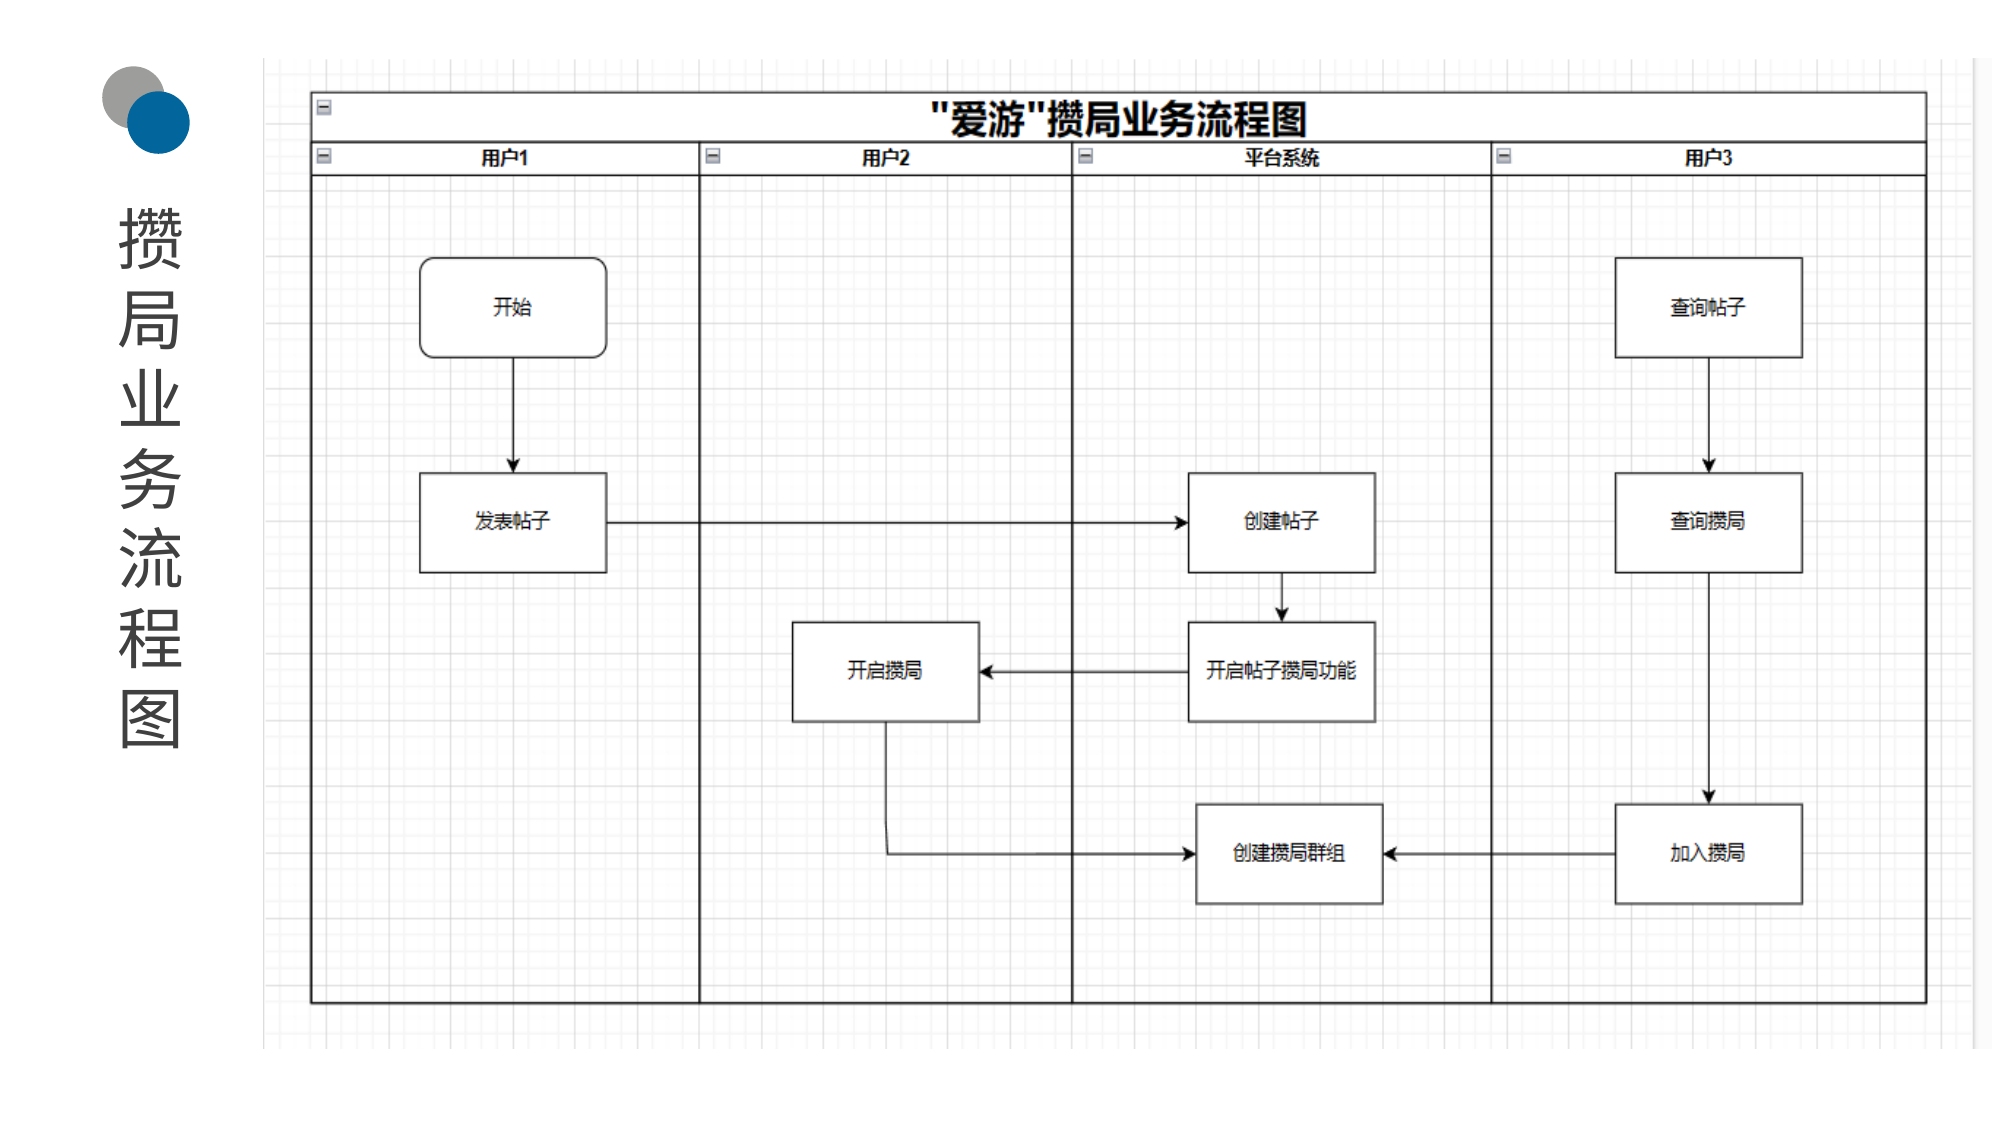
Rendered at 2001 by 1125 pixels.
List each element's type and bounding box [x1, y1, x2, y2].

text_box [102, 66, 228, 672]
picture [263, 58, 1992, 1049]
